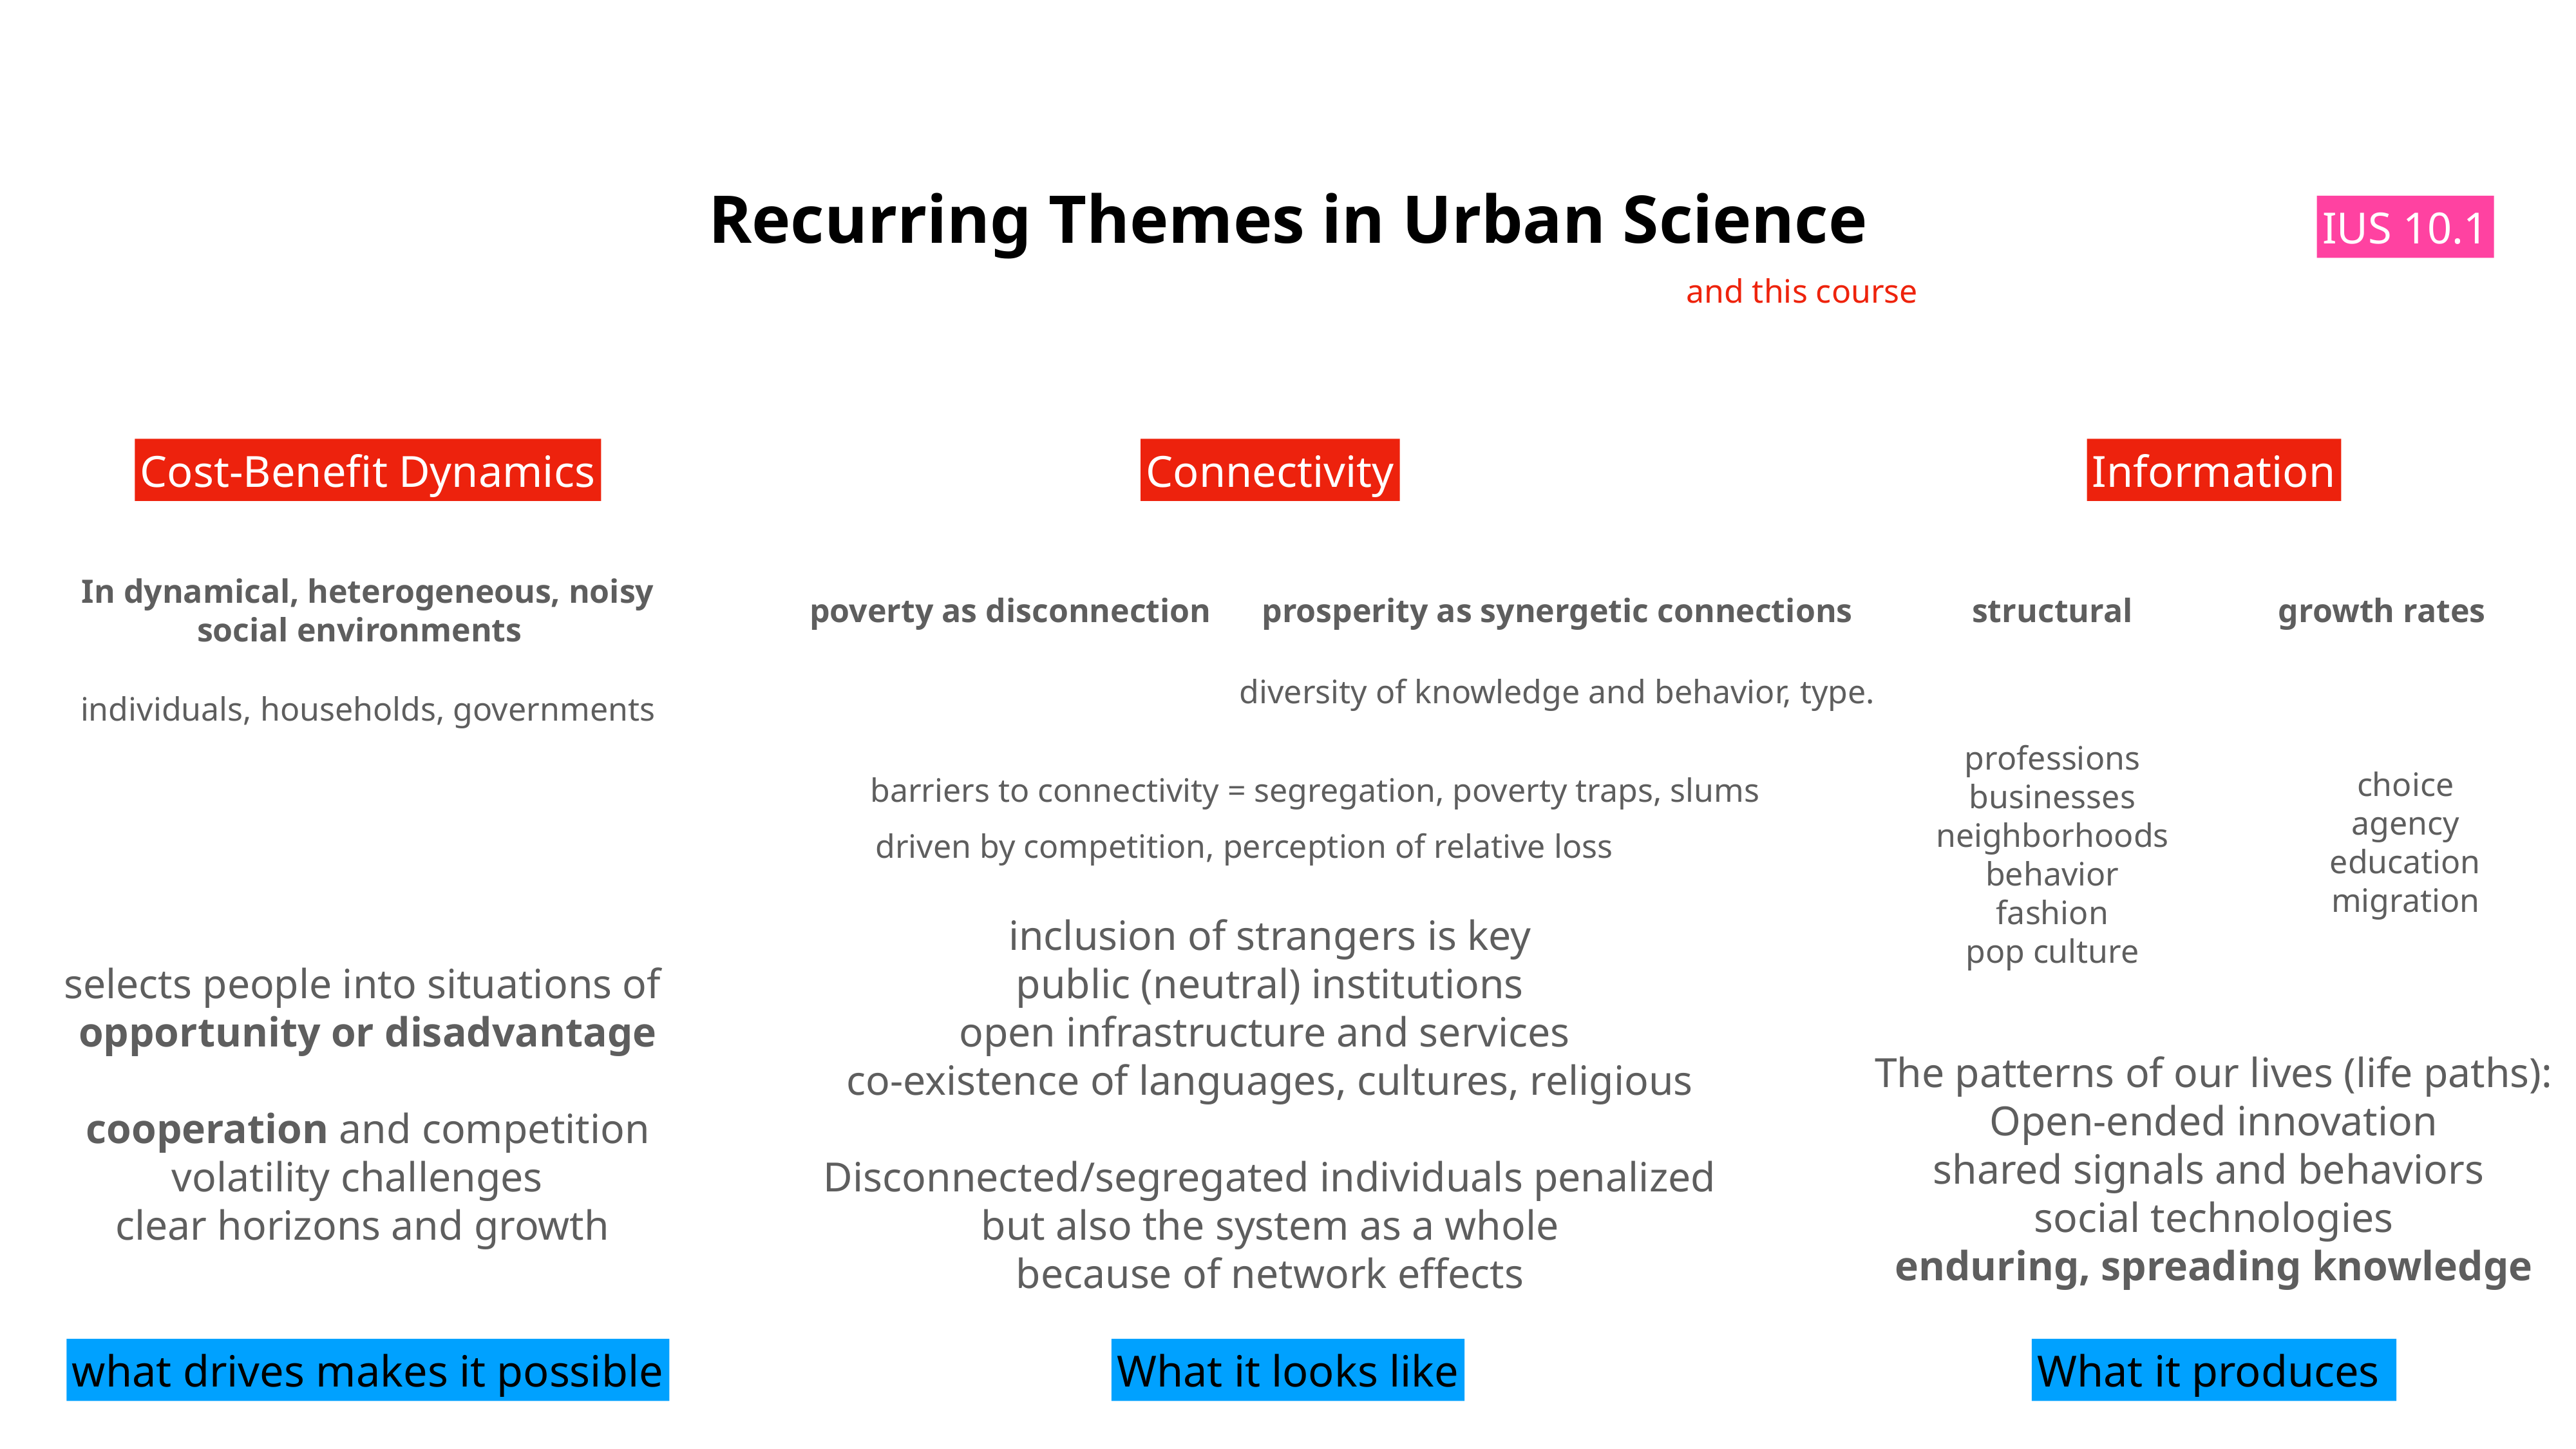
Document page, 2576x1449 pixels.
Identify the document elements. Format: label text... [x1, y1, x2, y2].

text_box What it produces [2031, 1338, 2397, 1401]
text_box individuals, households, governments [75, 683, 661, 734]
text_box What it looks like [1111, 1338, 1465, 1401]
text_box Information [2087, 439, 2342, 501]
text_box inclusion of strangers is key public (neutral) institutions open infrastructure and services co-existence of languages, cultures, religious Disconnected/segregated individuals penalized but also the system as a whole because of network effects [818, 904, 1723, 1302]
text_box In dynamical, heterogeneous, noisy social environments [76, 565, 660, 654]
text_box Cost-Benefit Dynamics [135, 439, 601, 501]
text_box and this course [1680, 265, 1924, 315]
text_box driven by competition, perception of relative loss [870, 820, 1619, 870]
text_box poverty as disconnection [804, 585, 1217, 635]
text_box selects people into situations of opportunity or disadvantage cooperation and competition volatility challenges clear horizons and growth [59, 952, 677, 1253]
text_box choice agency education migration [2324, 759, 2486, 924]
text_box what drives makes it possible [66, 1338, 670, 1401]
text_box professions businesses neighborhoods behavior fashion pop culture [1930, 732, 2175, 975]
text_box IUS 10.1 [2316, 195, 2494, 258]
text_box diversity of knowledge and behavior, type. [1234, 665, 1881, 715]
text_box Recurring Themes in Urban Science [703, 171, 1873, 261]
text_box Connectivity [1141, 439, 1400, 501]
text_box prosperity as synergetic connections [1256, 585, 1859, 635]
text_box structural [1967, 585, 2139, 635]
text_box barriers to connectivity = segregation, poverty traps, slums [865, 764, 1766, 814]
text_box growth rates [2273, 585, 2491, 635]
text_box The patterns of our lives (life paths): Open-ended innovation shared signals and behaviors social technologies enduring, spreading knowledge [1869, 1041, 2559, 1294]
